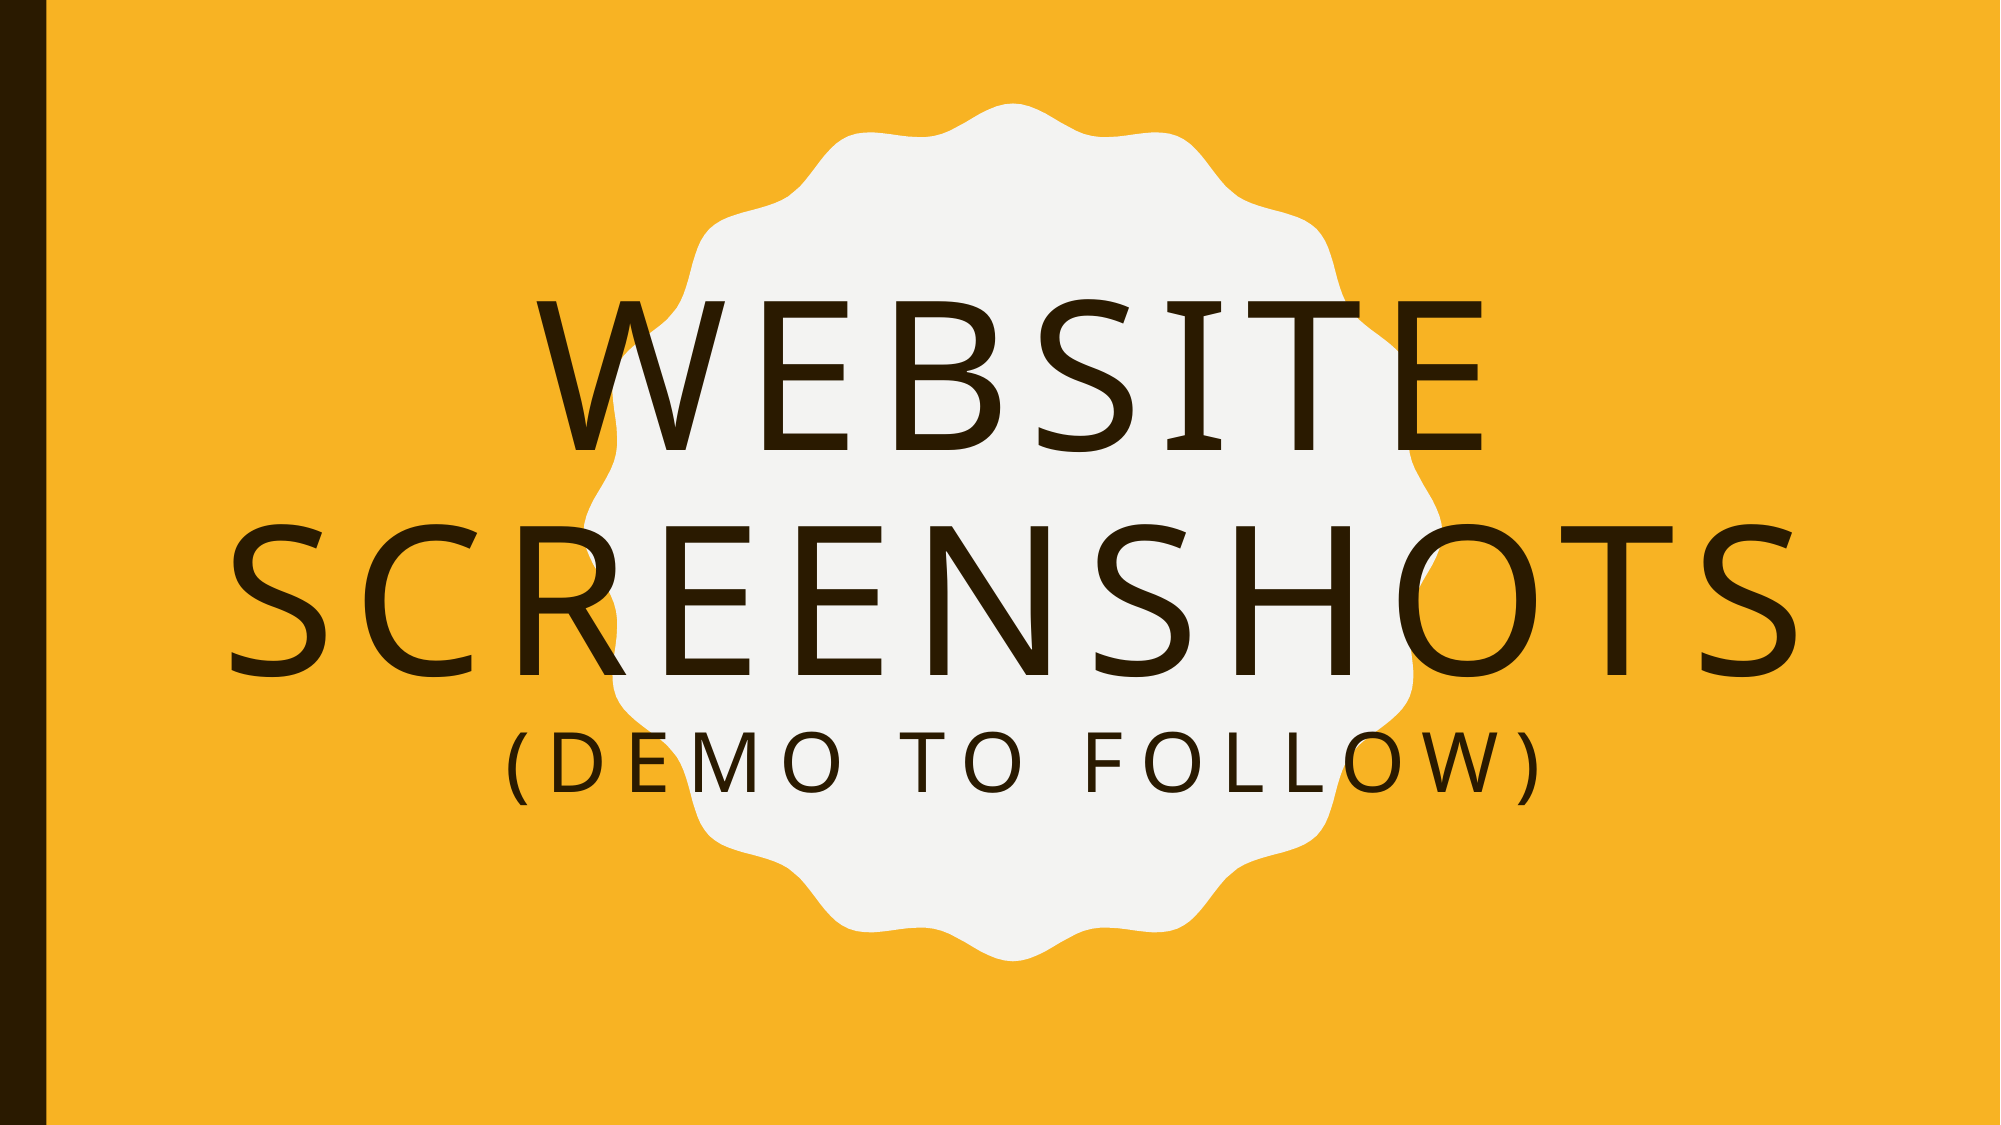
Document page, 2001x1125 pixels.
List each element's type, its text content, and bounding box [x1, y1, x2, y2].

title Website Screenshots (Demo to follow) [176, 180, 1870, 902]
